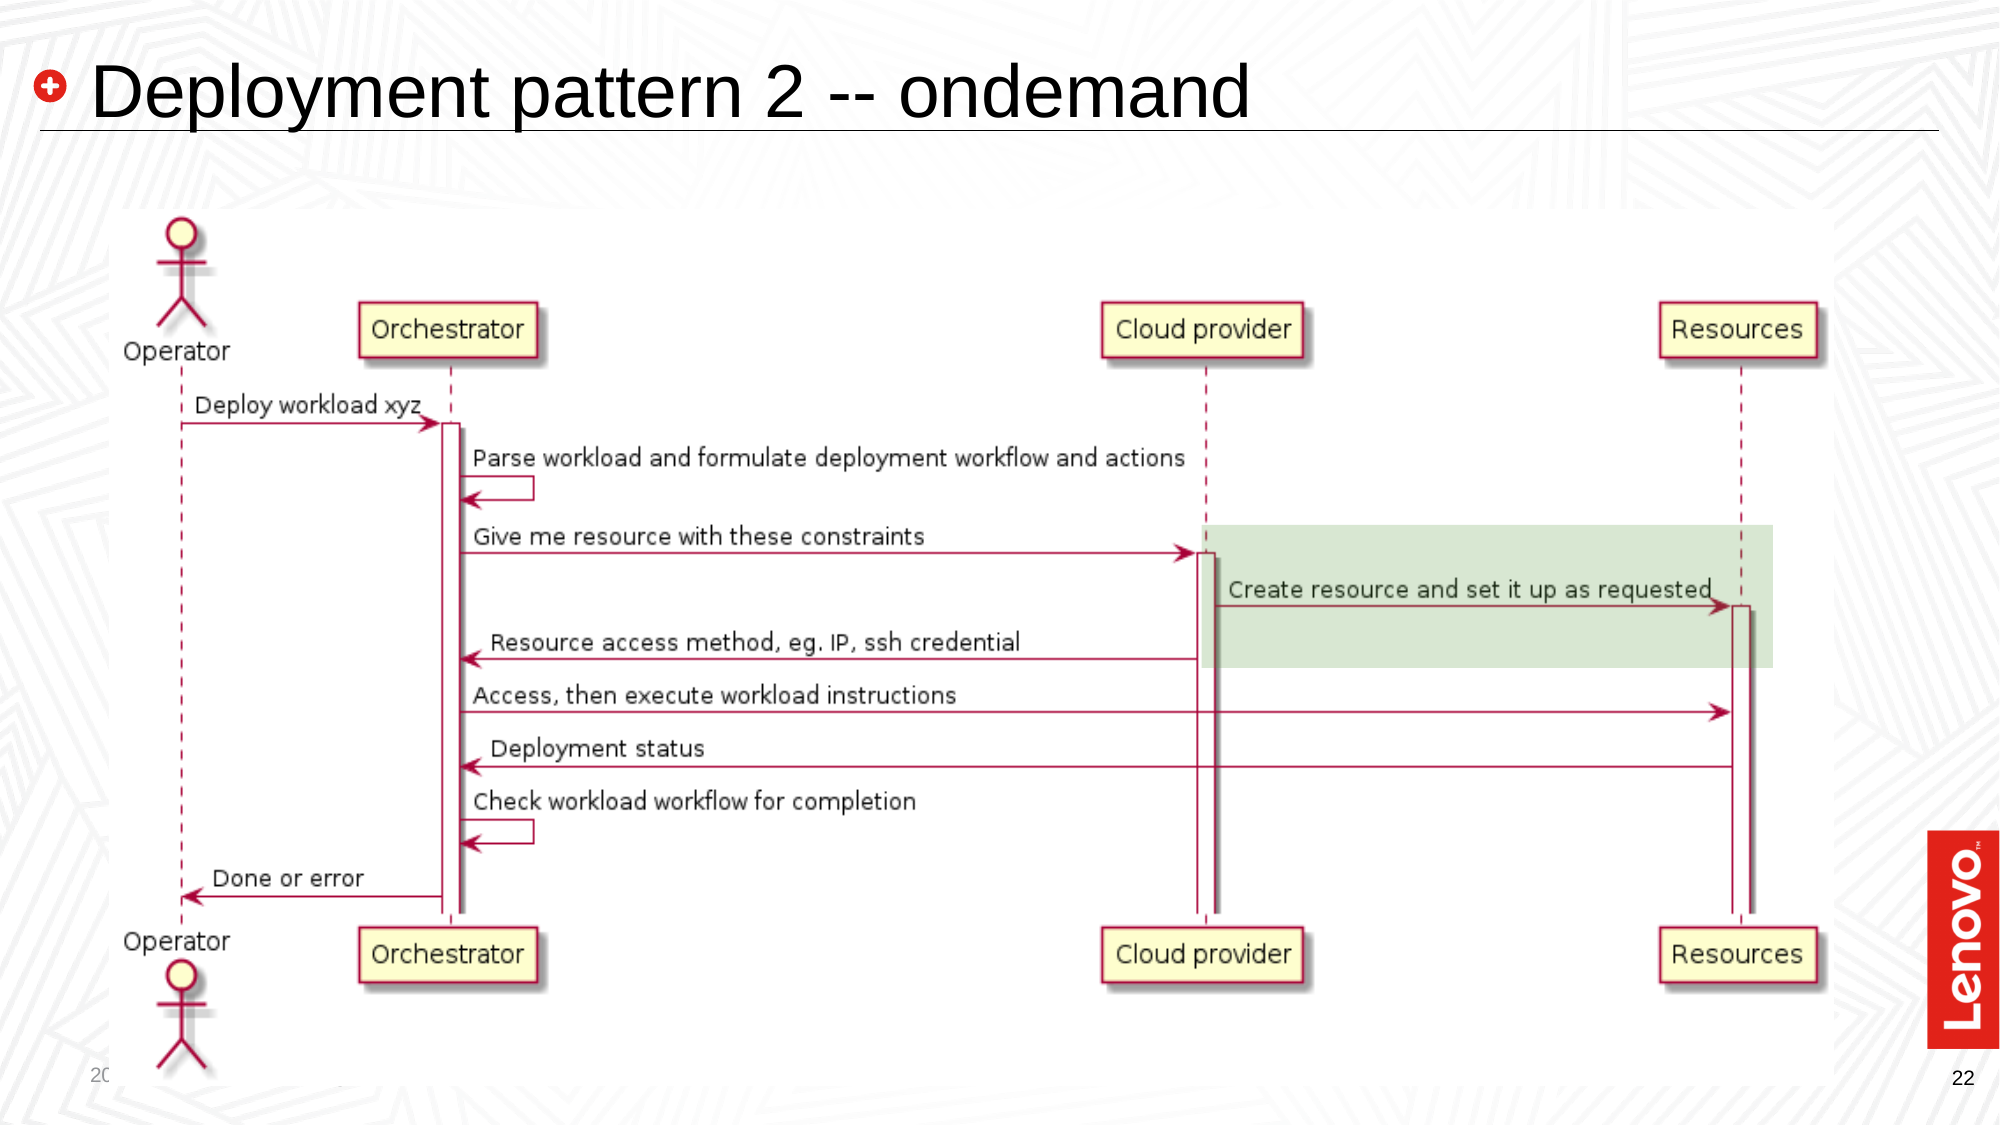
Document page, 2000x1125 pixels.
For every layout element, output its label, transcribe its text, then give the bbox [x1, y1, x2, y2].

picture [0, 0, 2000, 1125]
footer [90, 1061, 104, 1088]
text_box [101, 162, 1928, 965]
title Deployment pattern 2 -- ondemand [90, 45, 1907, 129]
